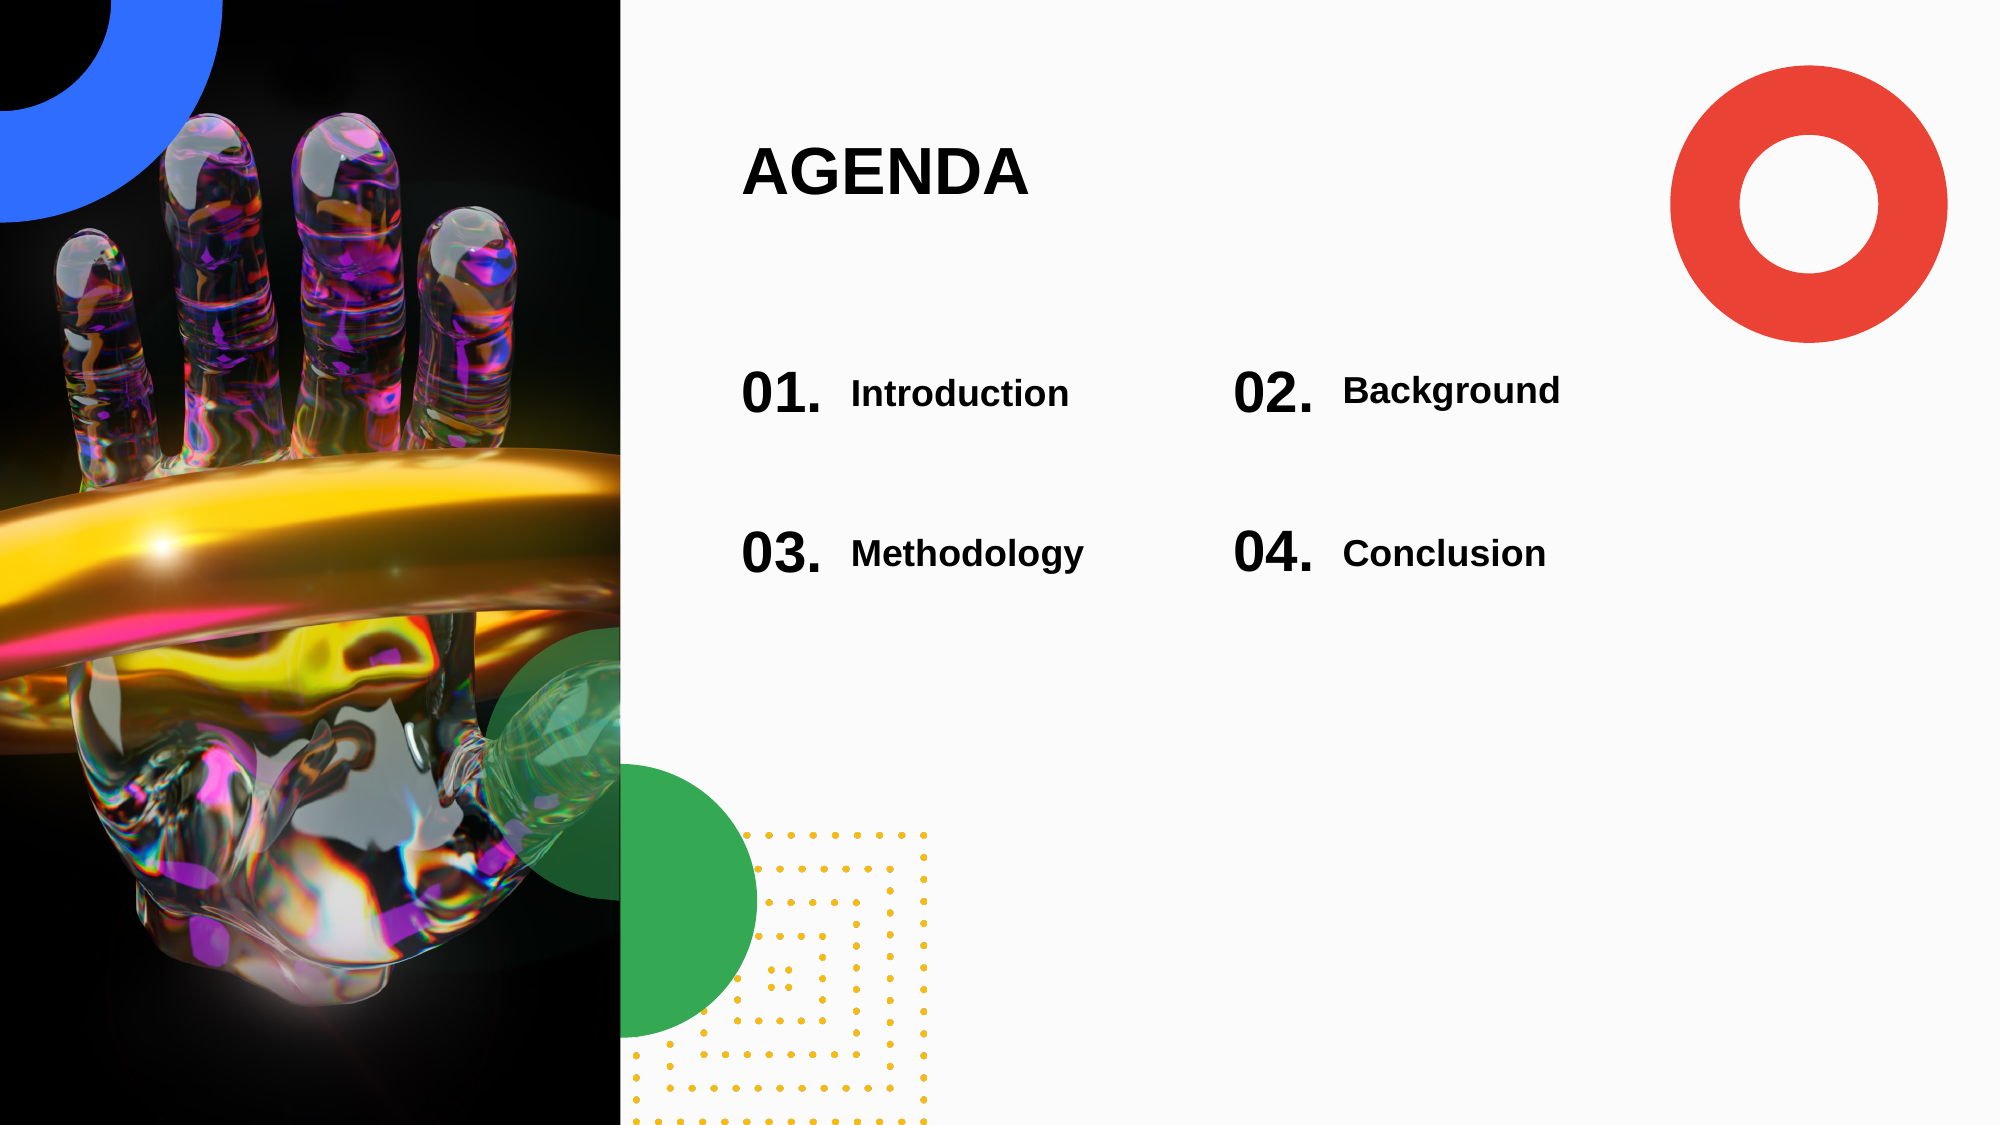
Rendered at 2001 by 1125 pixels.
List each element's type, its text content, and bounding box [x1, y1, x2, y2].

text_box Conclusion [1327, 521, 2000, 581]
text_box 02. [1218, 347, 1437, 432]
text_box 01. [727, 347, 946, 432]
text_box Introduction [836, 361, 1218, 422]
text_box AGENDA [727, 120, 1273, 215]
picture [633, 832, 927, 1125]
text_box 03. [727, 507, 946, 592]
text_box 04. [1218, 506, 1437, 591]
picture [0, 0, 621, 1125]
text_box Methodology [836, 521, 1218, 582]
text_box Background [1327, 358, 2000, 419]
